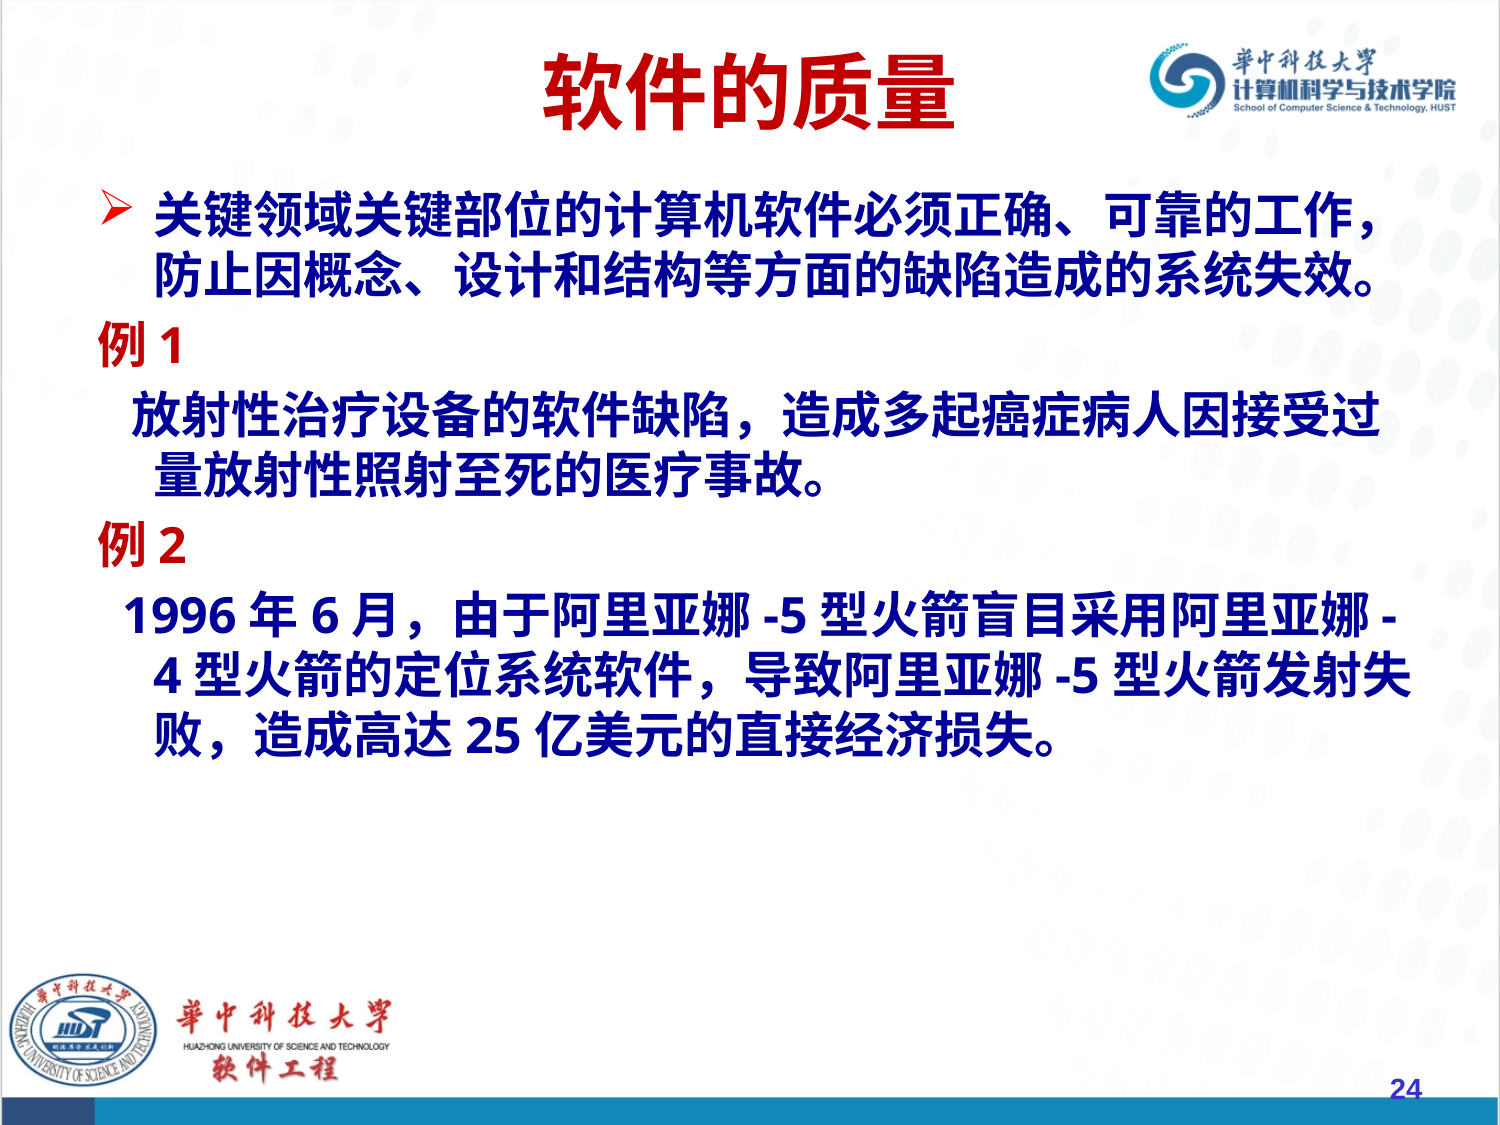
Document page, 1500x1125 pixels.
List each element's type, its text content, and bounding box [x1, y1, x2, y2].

title 软件的质量 [75, 24, 1425, 155]
slide_number 24 [1087, 1062, 1438, 1103]
picture [0, 0, 1500, 1125]
list 关键领域关键部位的计算机软件必须正确、可靠的工作，防止因概念、设计和结构等方面的缺陷造成的系统失效。 例1 放射性治疗设备的软件缺陷，造成多起癌症病人因接受过量放射性照射至死的医疗事故。 例2 1996年6月，由于阿里亚娜-5型火箭盲目采用阿里亚娜-4型火箭的定位系统软件，导致阿里亚娜-5型火箭发射失败，造成高达25亿美元的直接经济损失。 [82, 175, 1432, 1055]
